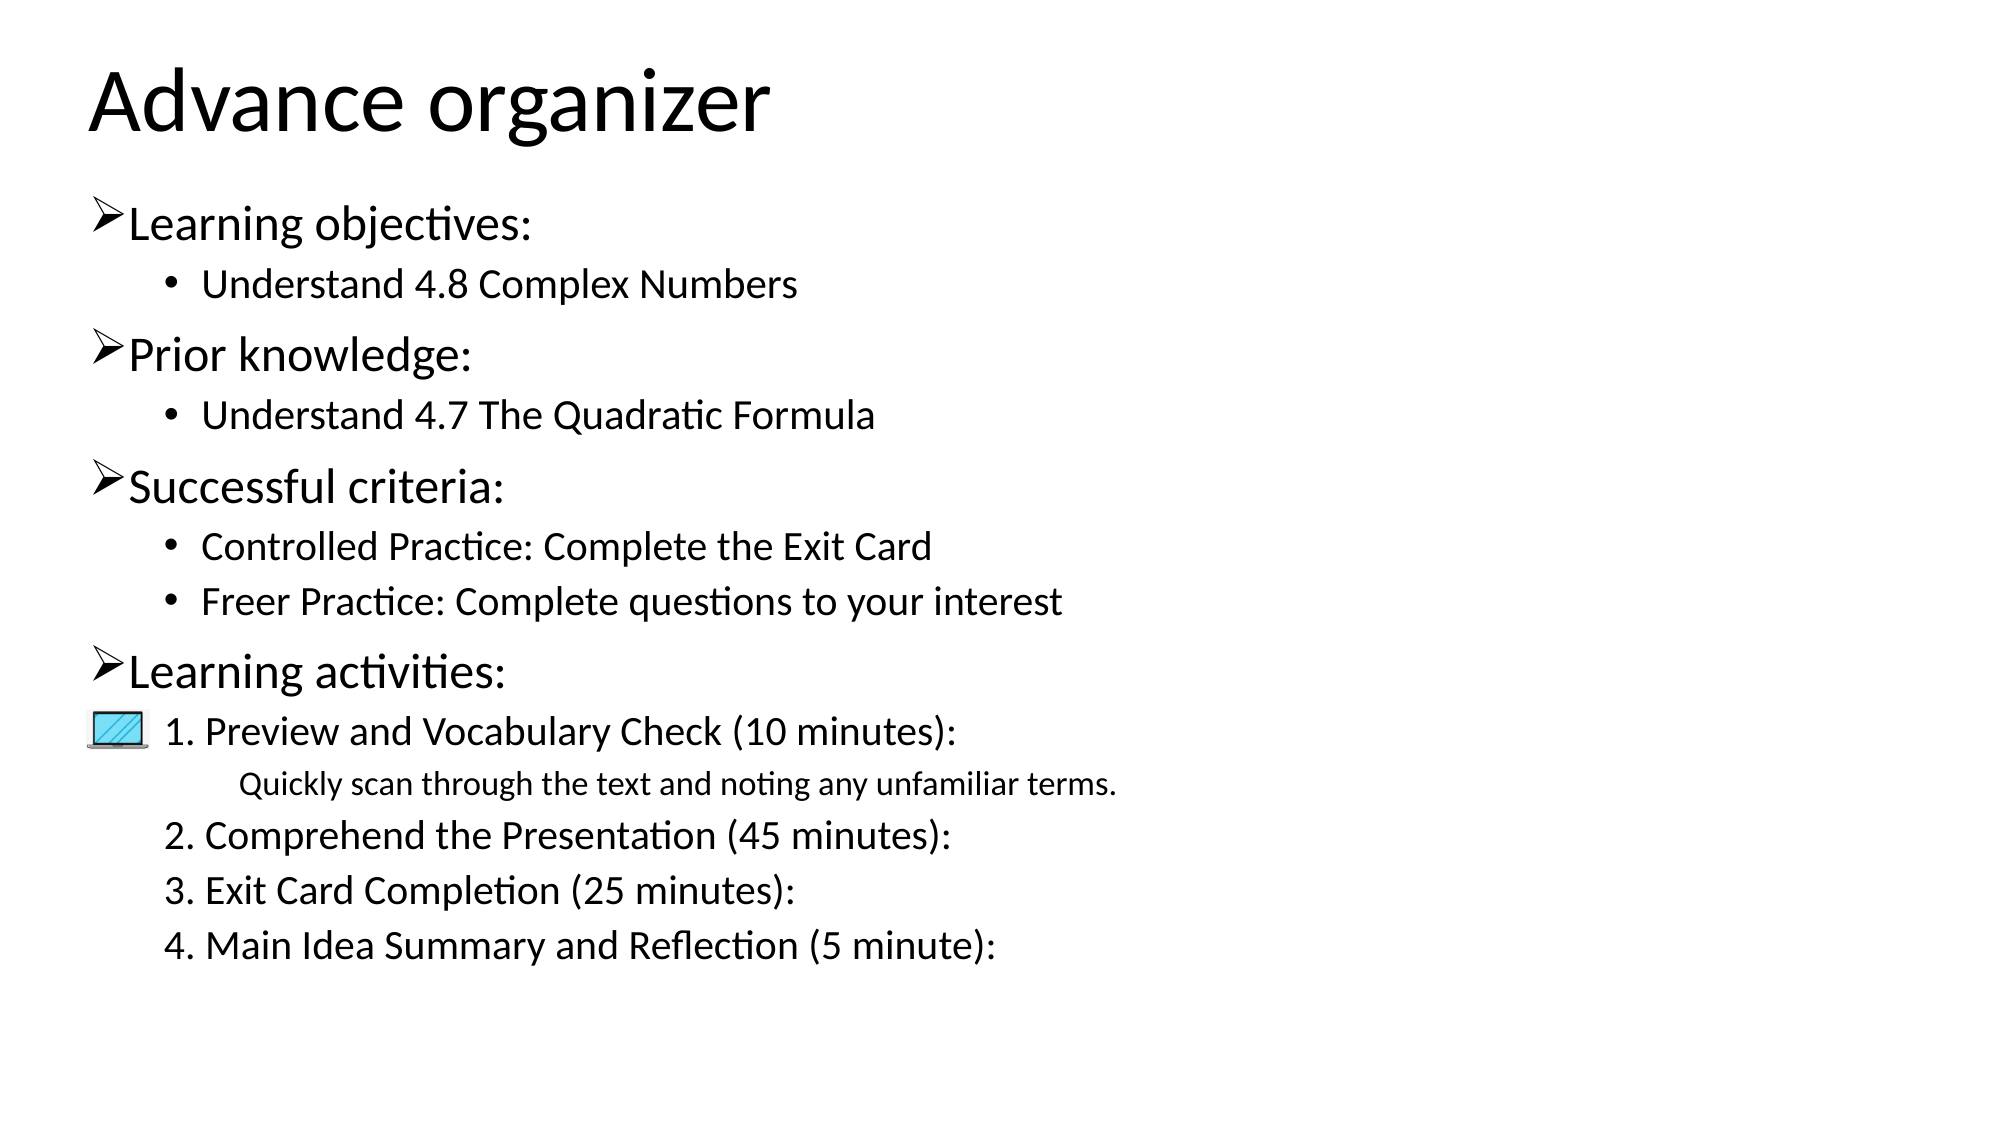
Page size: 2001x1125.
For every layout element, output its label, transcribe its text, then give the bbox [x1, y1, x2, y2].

list Learning objectives: Understand 4.8 Complex Numbers Prior knowledge: Understand 4.7 The Quadratic Formula Successful criteria: Controlled Practice: Complete the Exit Card Freer Practice: Complete questions to your interest Learning activities: 1. Preview and Vocabulary Check (10 minutes): Quickly scan through the text and noting any unfamiliar terms. 2. Comprehend the Presentation (45 minutes): 3. Exit Card Completion (25 minutes): 4. Main Idea Summary and Reflection (5 minute): [73, 189, 1863, 1032]
picture [85, 708, 151, 751]
title Advance organizer [73, 37, 818, 167]
